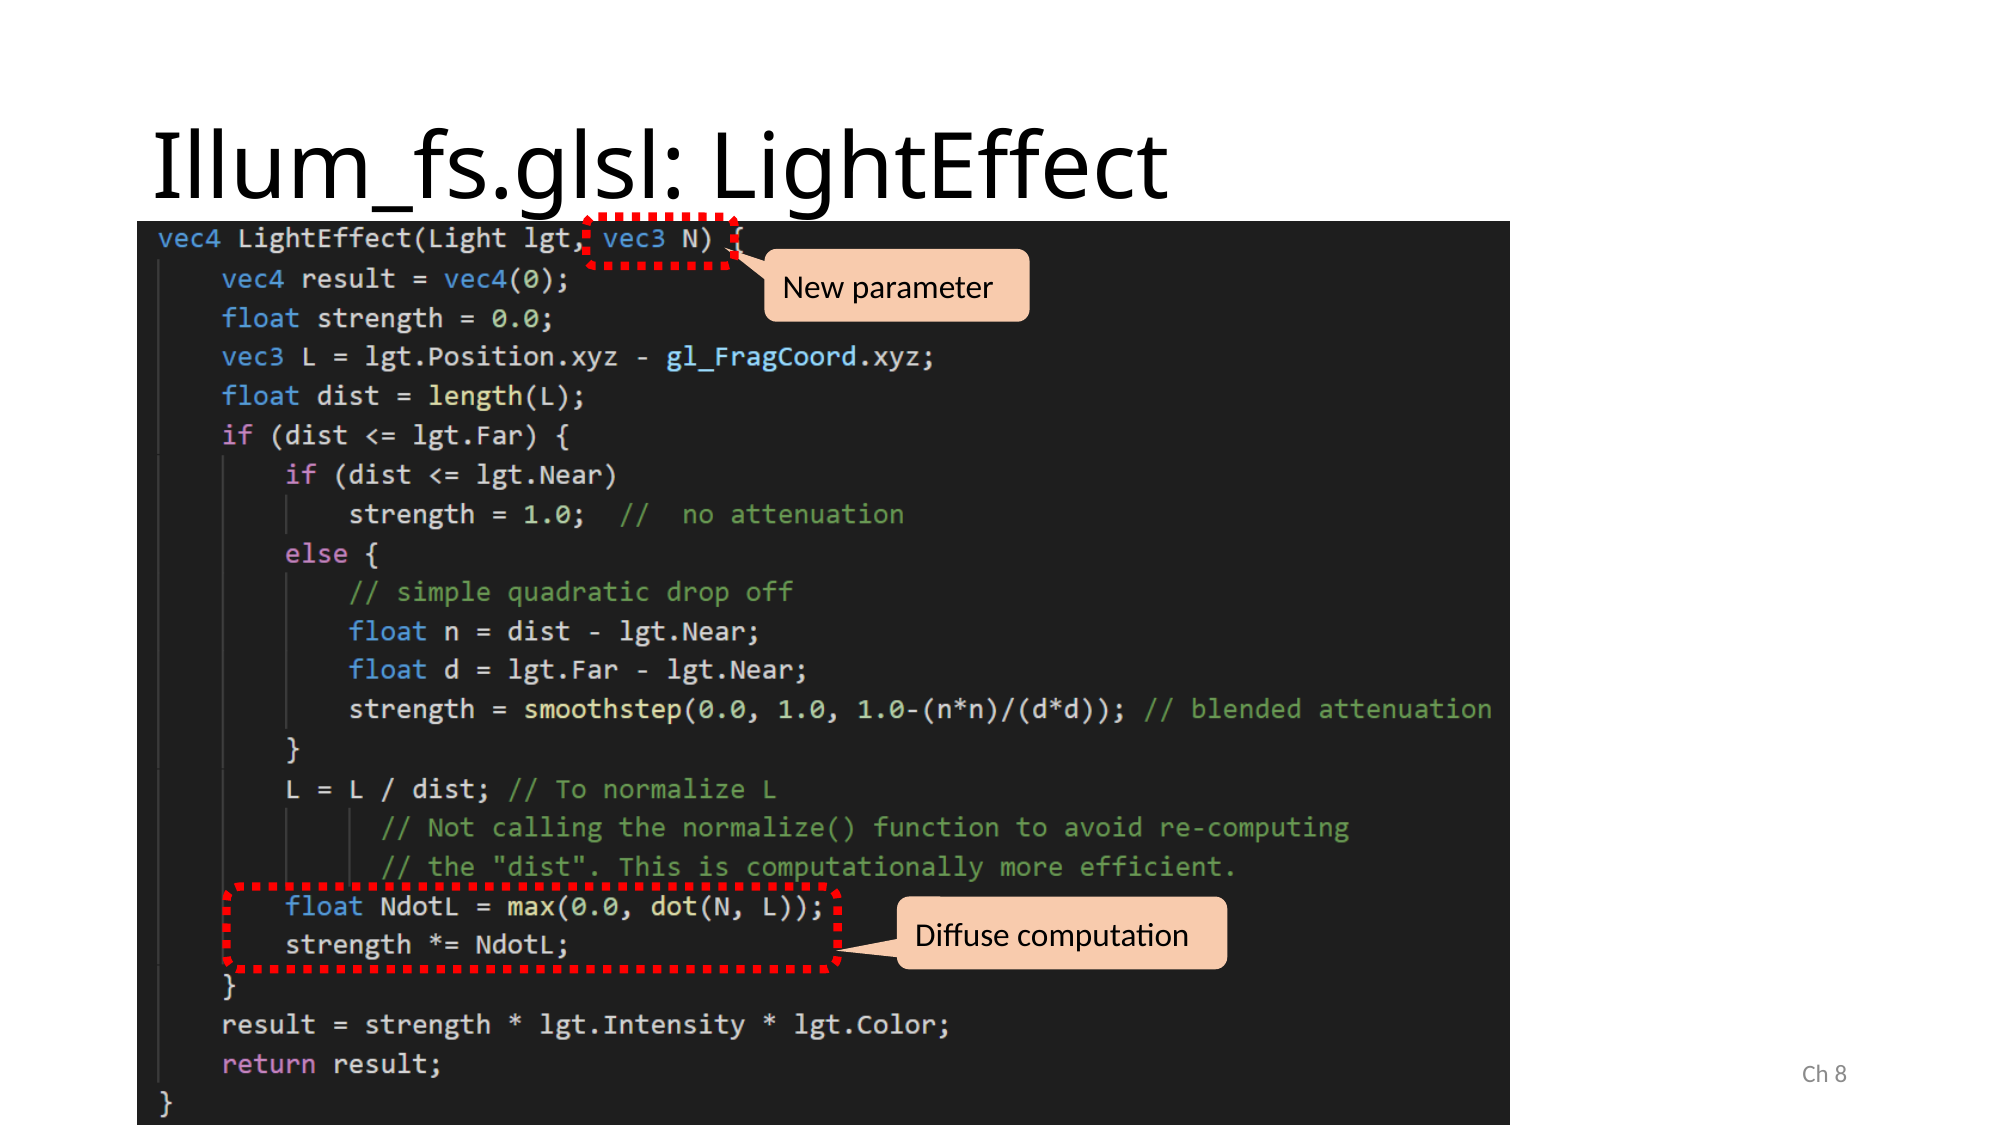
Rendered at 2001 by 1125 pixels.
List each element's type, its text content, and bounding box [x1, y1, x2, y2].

text_box [586, 215, 735, 221]
title Illum_fs.glsl: LightEffect [137, 59, 1863, 278]
picture [137, 221, 1510, 1125]
